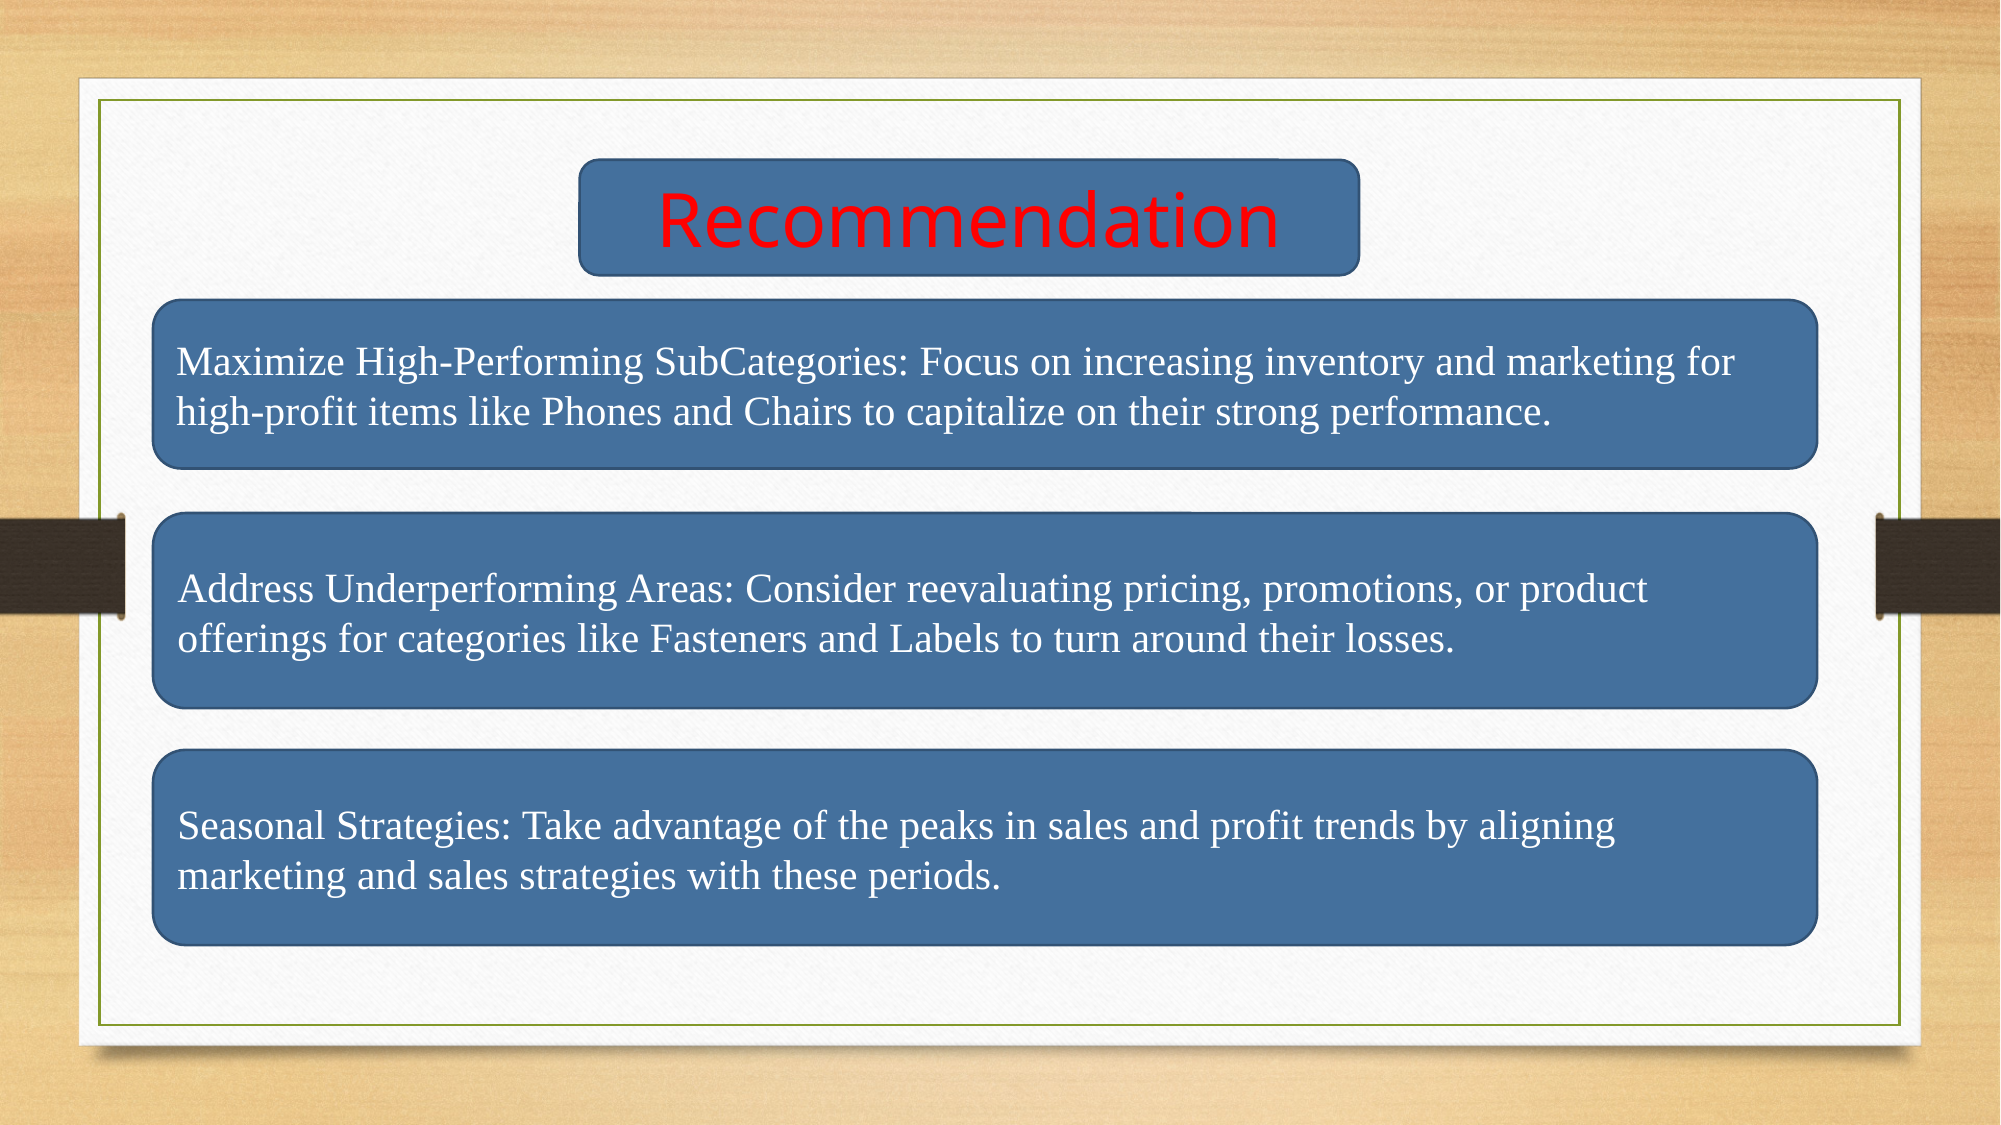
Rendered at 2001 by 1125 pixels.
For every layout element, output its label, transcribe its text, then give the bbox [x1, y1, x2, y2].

text_box Address Underperforming Areas: Consider reevaluating pricing, promotions, or product offerings for categories like Fasteners and Labels to turn around their losses. [151, 511, 1819, 710]
text_box Maximize High-Performing SubCategories: Focus on increasing inventory and marketing for high-profit items like Phones and Chairs to capitalize on their strong performance. [151, 298, 1819, 470]
picture [0, 0, 2001, 1125]
text_box Seasonal Strategies: Take advantage of the peaks in sales and profit trends by aligning marketing and sales strategies with these periods. [151, 748, 1819, 947]
text_box Recommendation [578, 158, 1361, 277]
